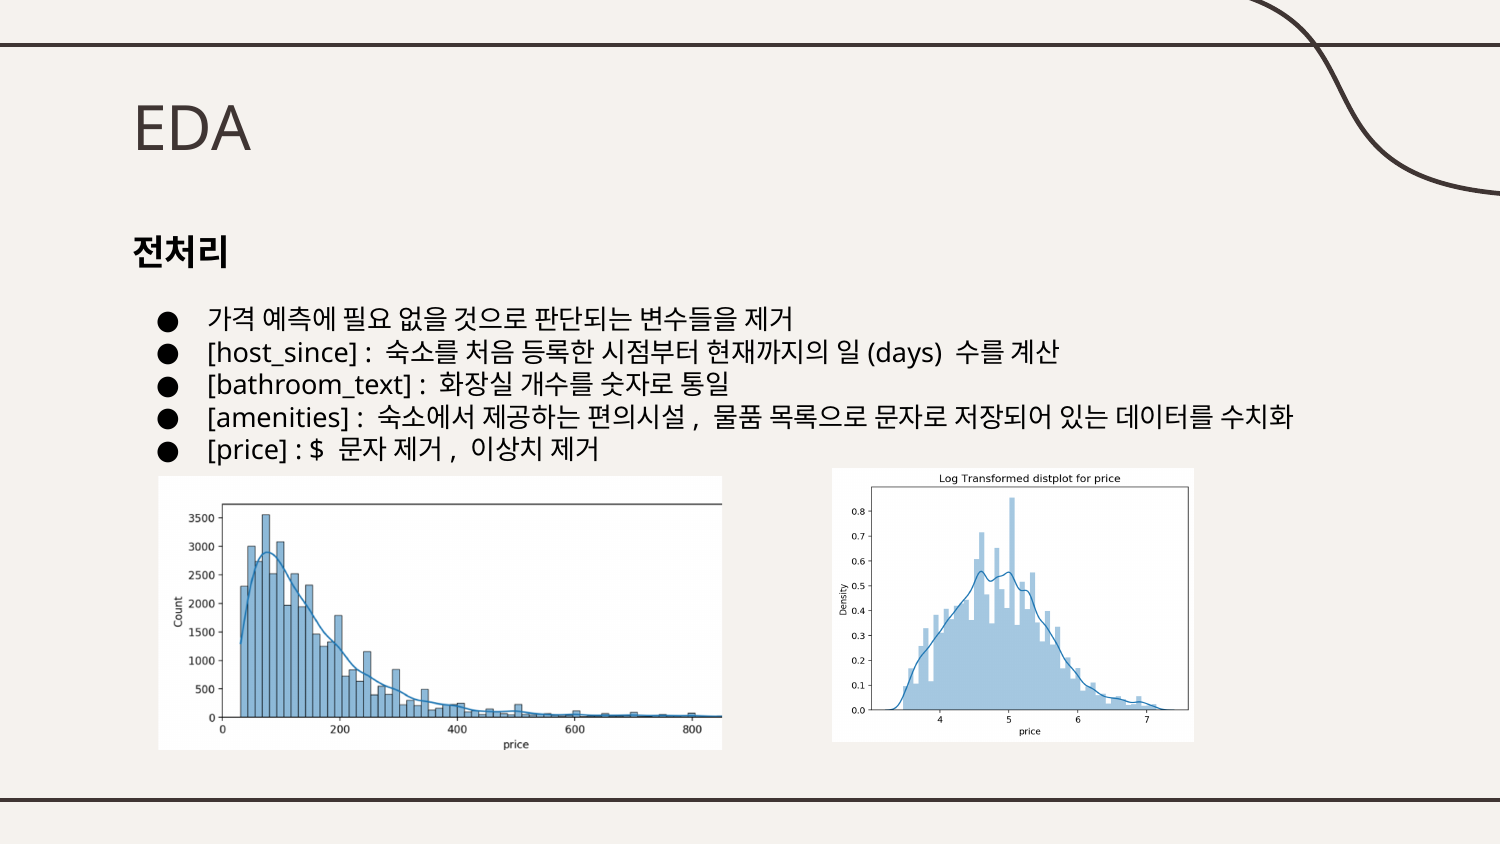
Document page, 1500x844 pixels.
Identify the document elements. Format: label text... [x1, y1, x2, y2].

picture [832, 468, 1194, 742]
title EDA [116, 72, 890, 167]
list 전처리 가격 예측에 필요 없을 것으로 판단되는 변수들을 제거 [host_since] : 숙소를 처음 등록한 시점부터 현재까지의 일(days) 수를 계산 [bathroom_text] : 화장실 개수를 숫자로 통일 [amenities] : 숙소에서 제공하는 편의시설, 물품 목록으로 문자로 저장되어 있는 데이터를 수치화 [price] : $ 문자 제거, 이상치 제거 [116, 208, 1385, 750]
picture [158, 476, 723, 750]
